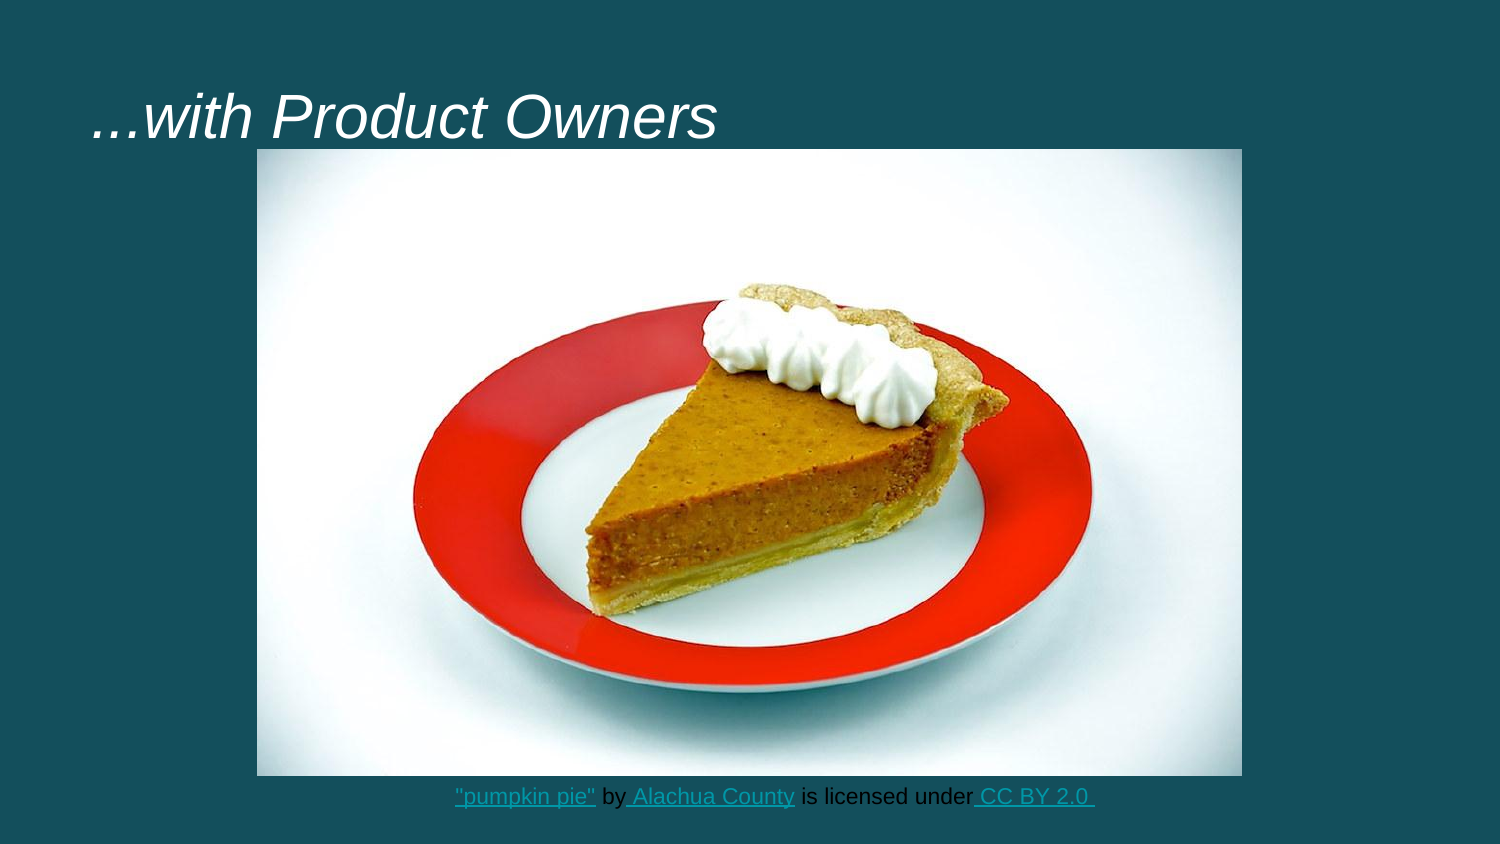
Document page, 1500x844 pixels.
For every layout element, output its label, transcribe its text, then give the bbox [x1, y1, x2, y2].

text_box "pumpkin pie" by Alachua County is licensed under CC BY 2.0 [440, 783, 1113, 813]
picture [256, 148, 1242, 777]
text_box ...with Product Owners [76, 60, 823, 148]
